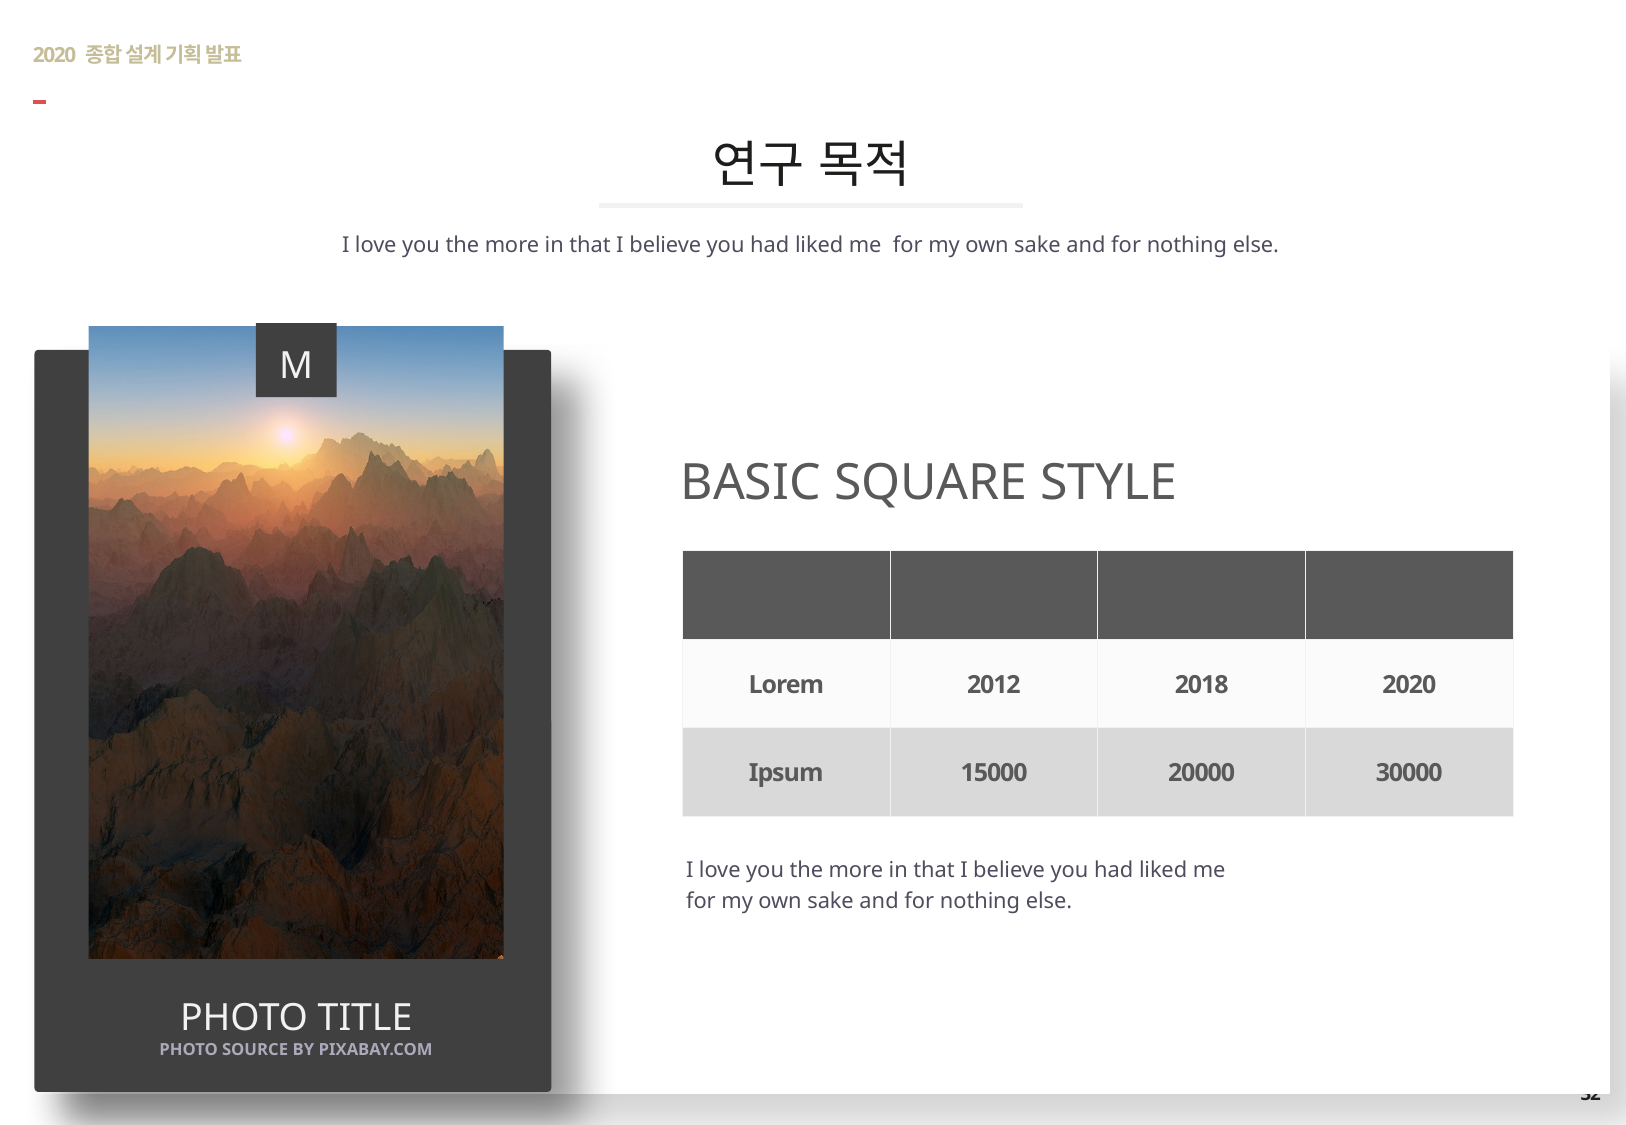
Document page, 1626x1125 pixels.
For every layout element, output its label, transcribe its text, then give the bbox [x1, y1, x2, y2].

table_cell 2020 [1507, 640, 1513, 727]
text_box 연구 목적 [215, 134, 1408, 192]
table_cell 30000 [1507, 728, 1513, 816]
text_box PHOTO TITLE PHOTO SOURCE BY PIXABAY.COM [88, 985, 504, 1066]
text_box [670, 456, 1503, 921]
title 2020 종합 설계 기획 발표 [32, 19, 482, 90]
slide_number 32 [1556, 1070, 1625, 1118]
text_box I love you the more in that I believe you had liked me for my own sake and for nothing else. [215, 225, 1408, 263]
table_header Third [1507, 551, 1513, 639]
picture [88, 325, 505, 959]
